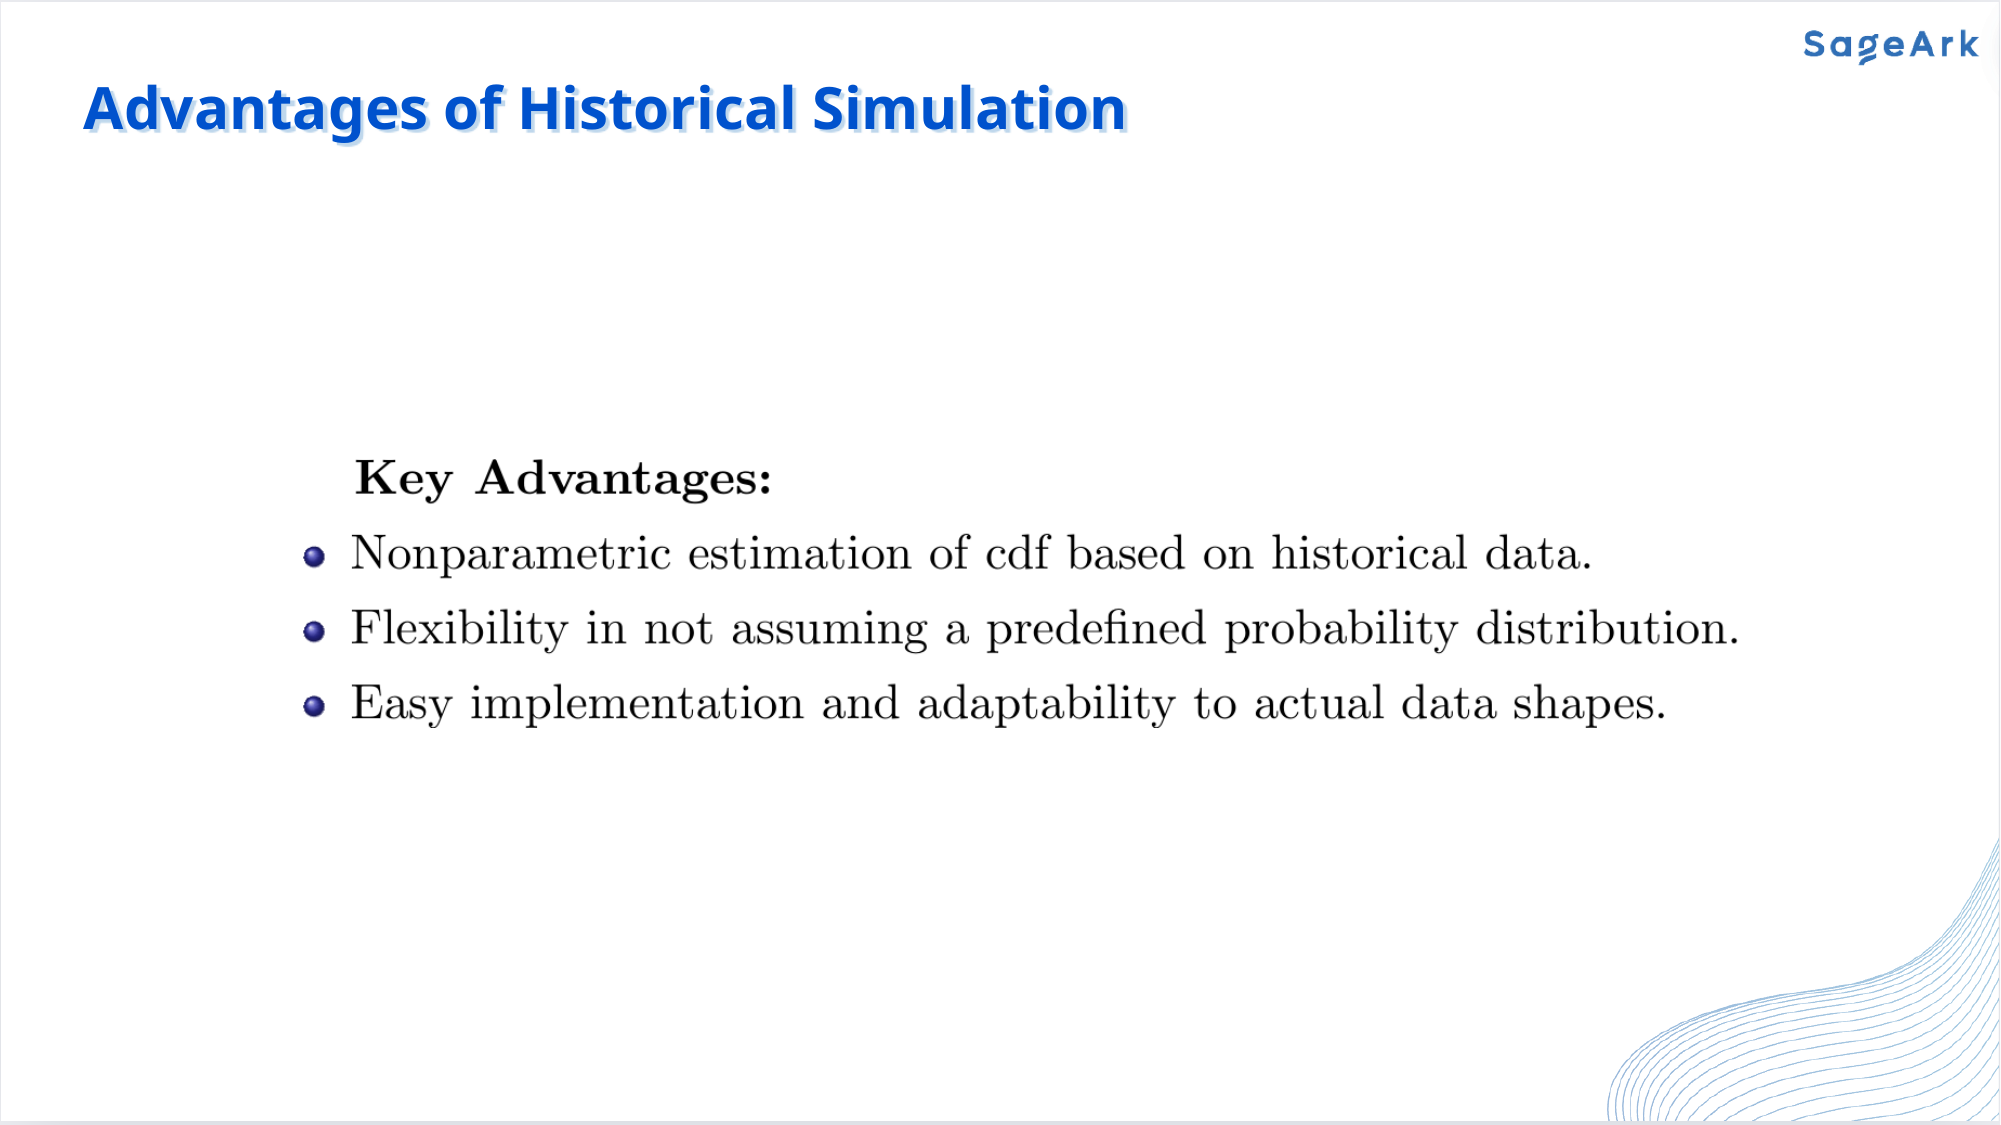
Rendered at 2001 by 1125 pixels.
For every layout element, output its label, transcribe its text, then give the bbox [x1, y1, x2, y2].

picture [0, 0, 2001, 1125]
title Advantages of Historical Simulation [68, 51, 1794, 170]
